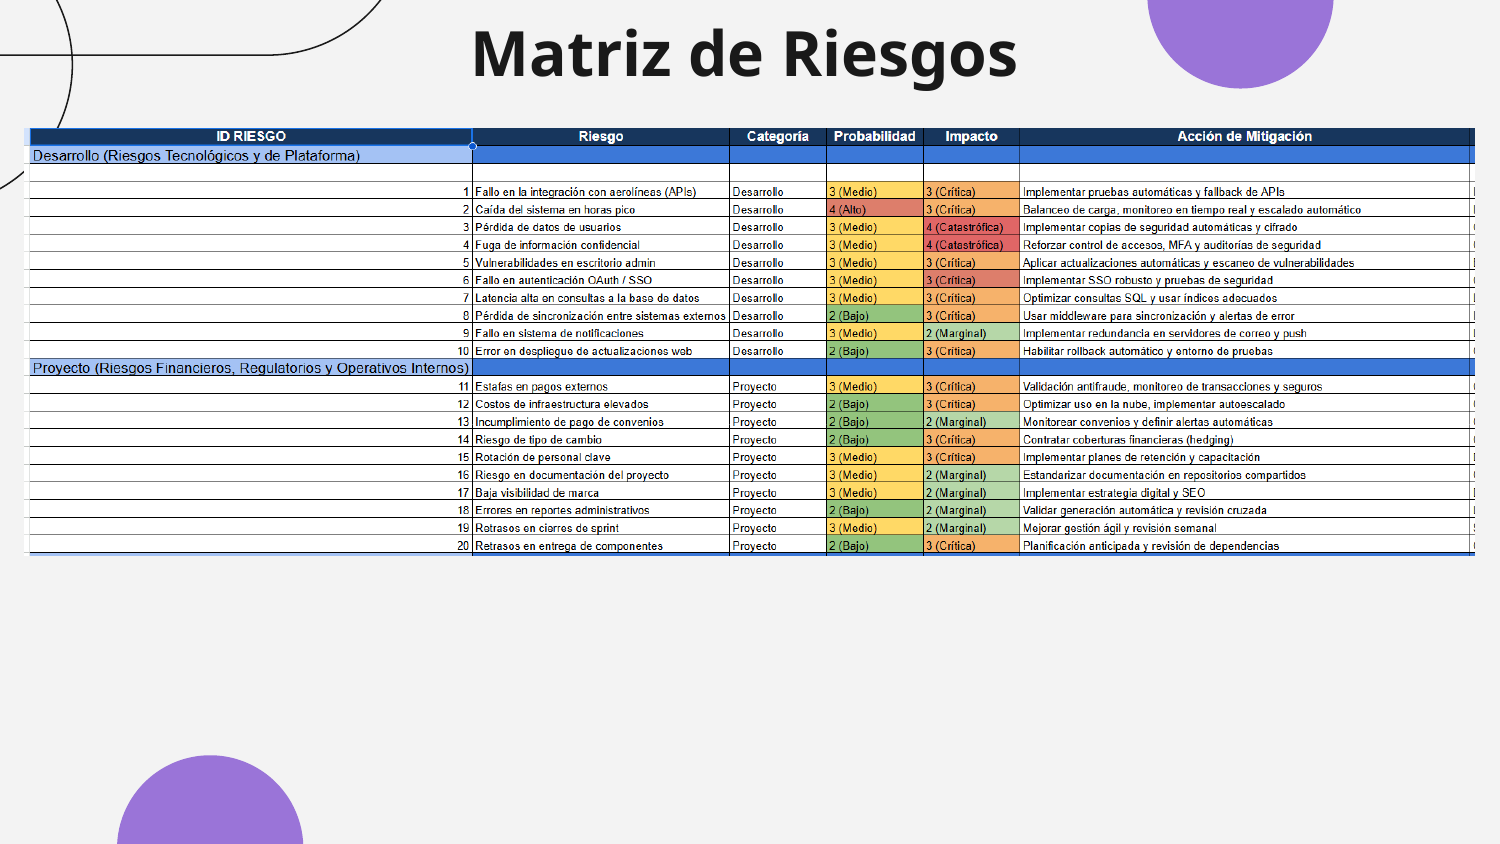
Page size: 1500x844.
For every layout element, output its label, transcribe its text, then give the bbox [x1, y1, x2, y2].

title Matriz de Riesgos [439, 15, 1061, 104]
picture [24, 128, 1476, 556]
